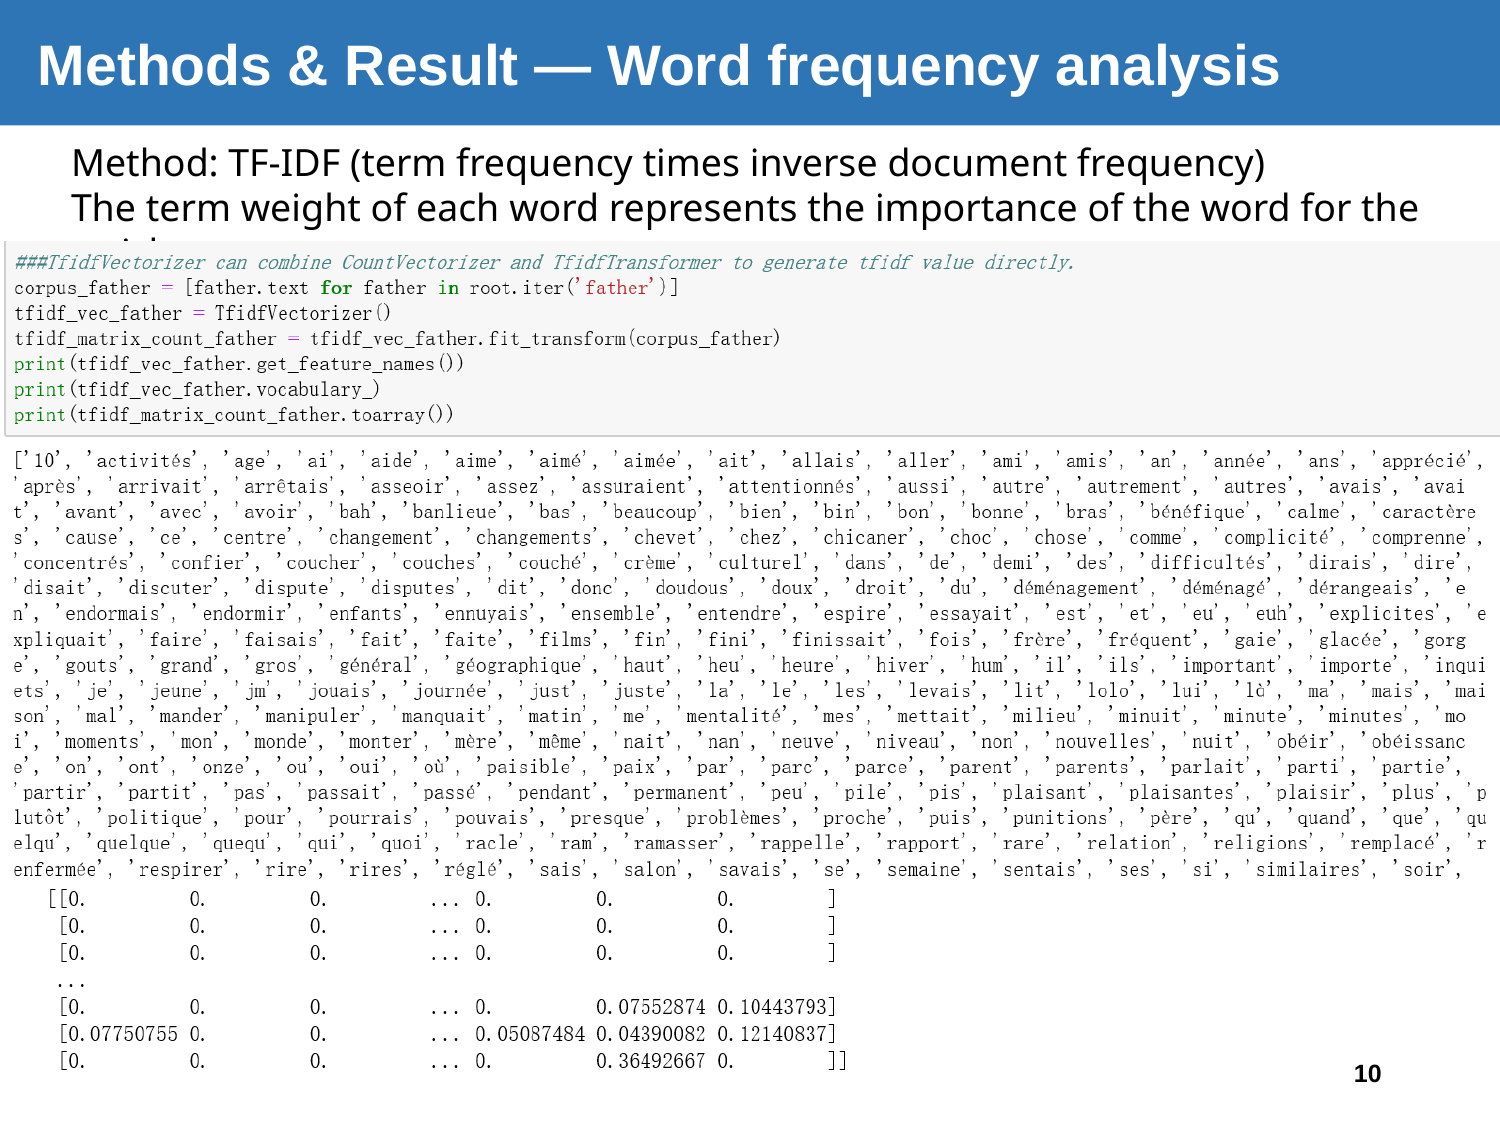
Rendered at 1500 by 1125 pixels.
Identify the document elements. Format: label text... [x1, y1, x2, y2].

slide_number 10 [1059, 1042, 1397, 1103]
text_box Method: TF-IDF (term frequency times inverse document frequency) The term weight of each word represents the importance of the word for the article [56, 131, 1444, 241]
text_box [0, 0, 1500, 126]
text_box Methods & Result — Word frequency analysis [32, 9, 1317, 116]
picture [0, 241, 1500, 1083]
